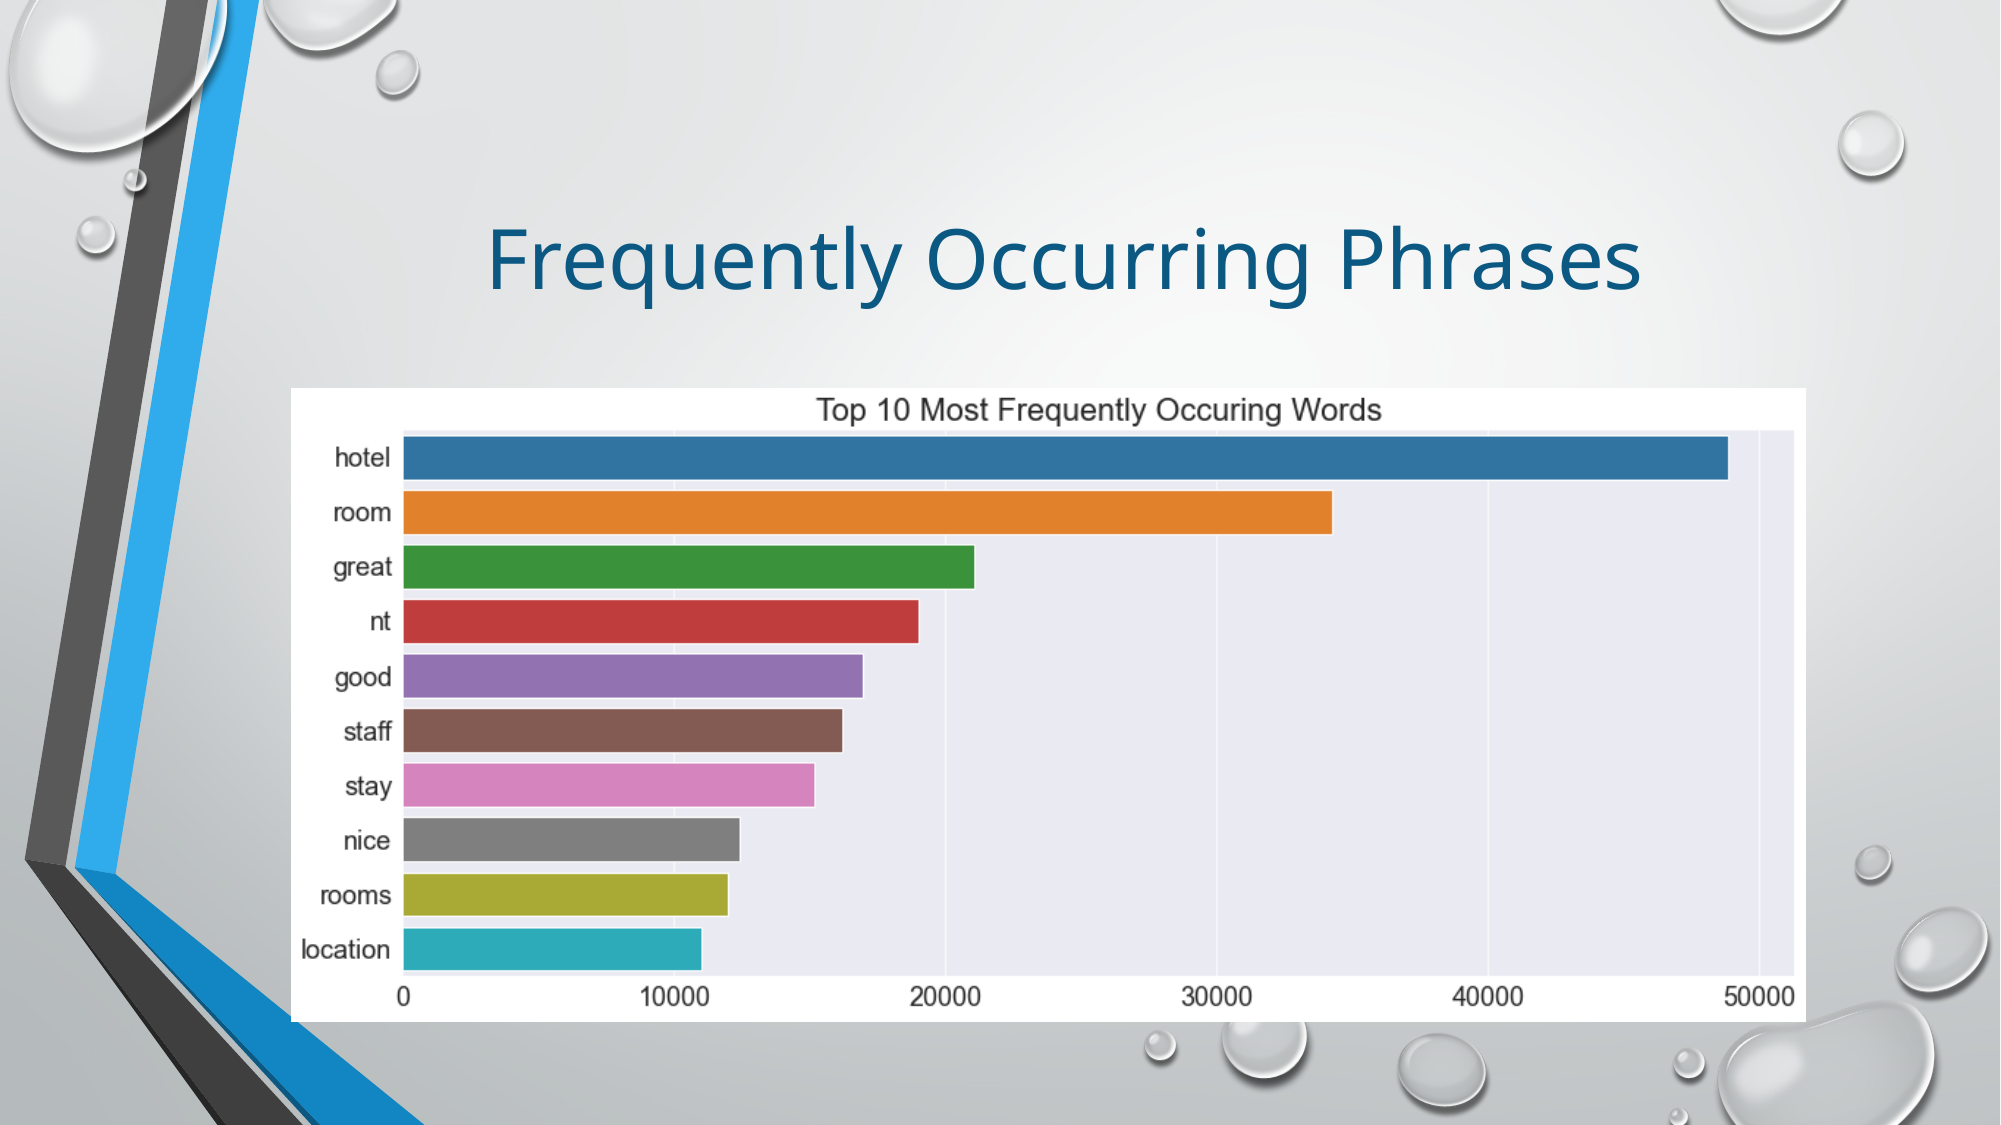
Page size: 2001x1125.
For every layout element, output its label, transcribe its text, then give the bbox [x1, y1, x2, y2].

picture [0, 0, 2001, 1125]
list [291, 387, 1806, 1022]
title Frequently Occurring Phrases [243, 112, 1887, 400]
